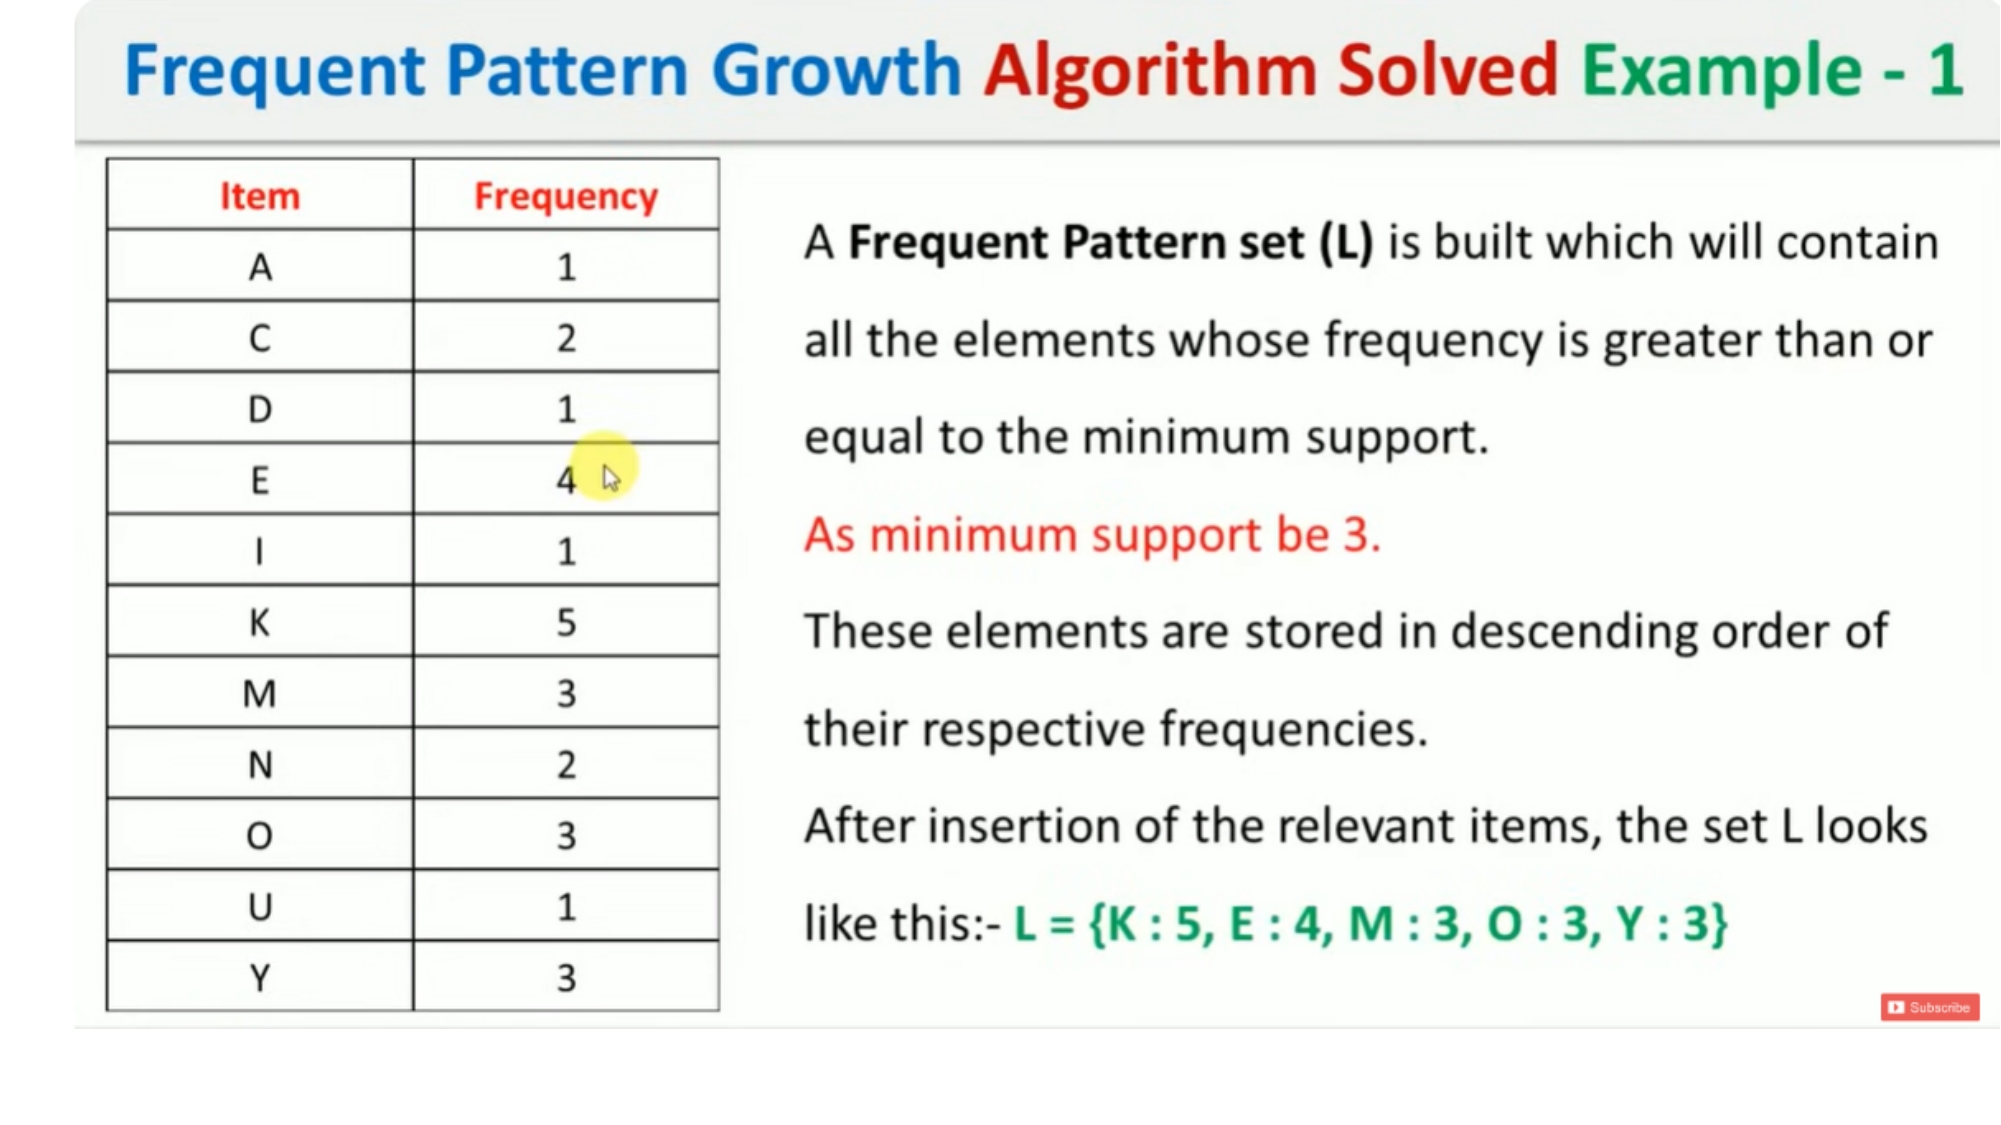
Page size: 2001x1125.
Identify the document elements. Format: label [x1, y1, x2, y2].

list [65, 0, 2000, 1029]
